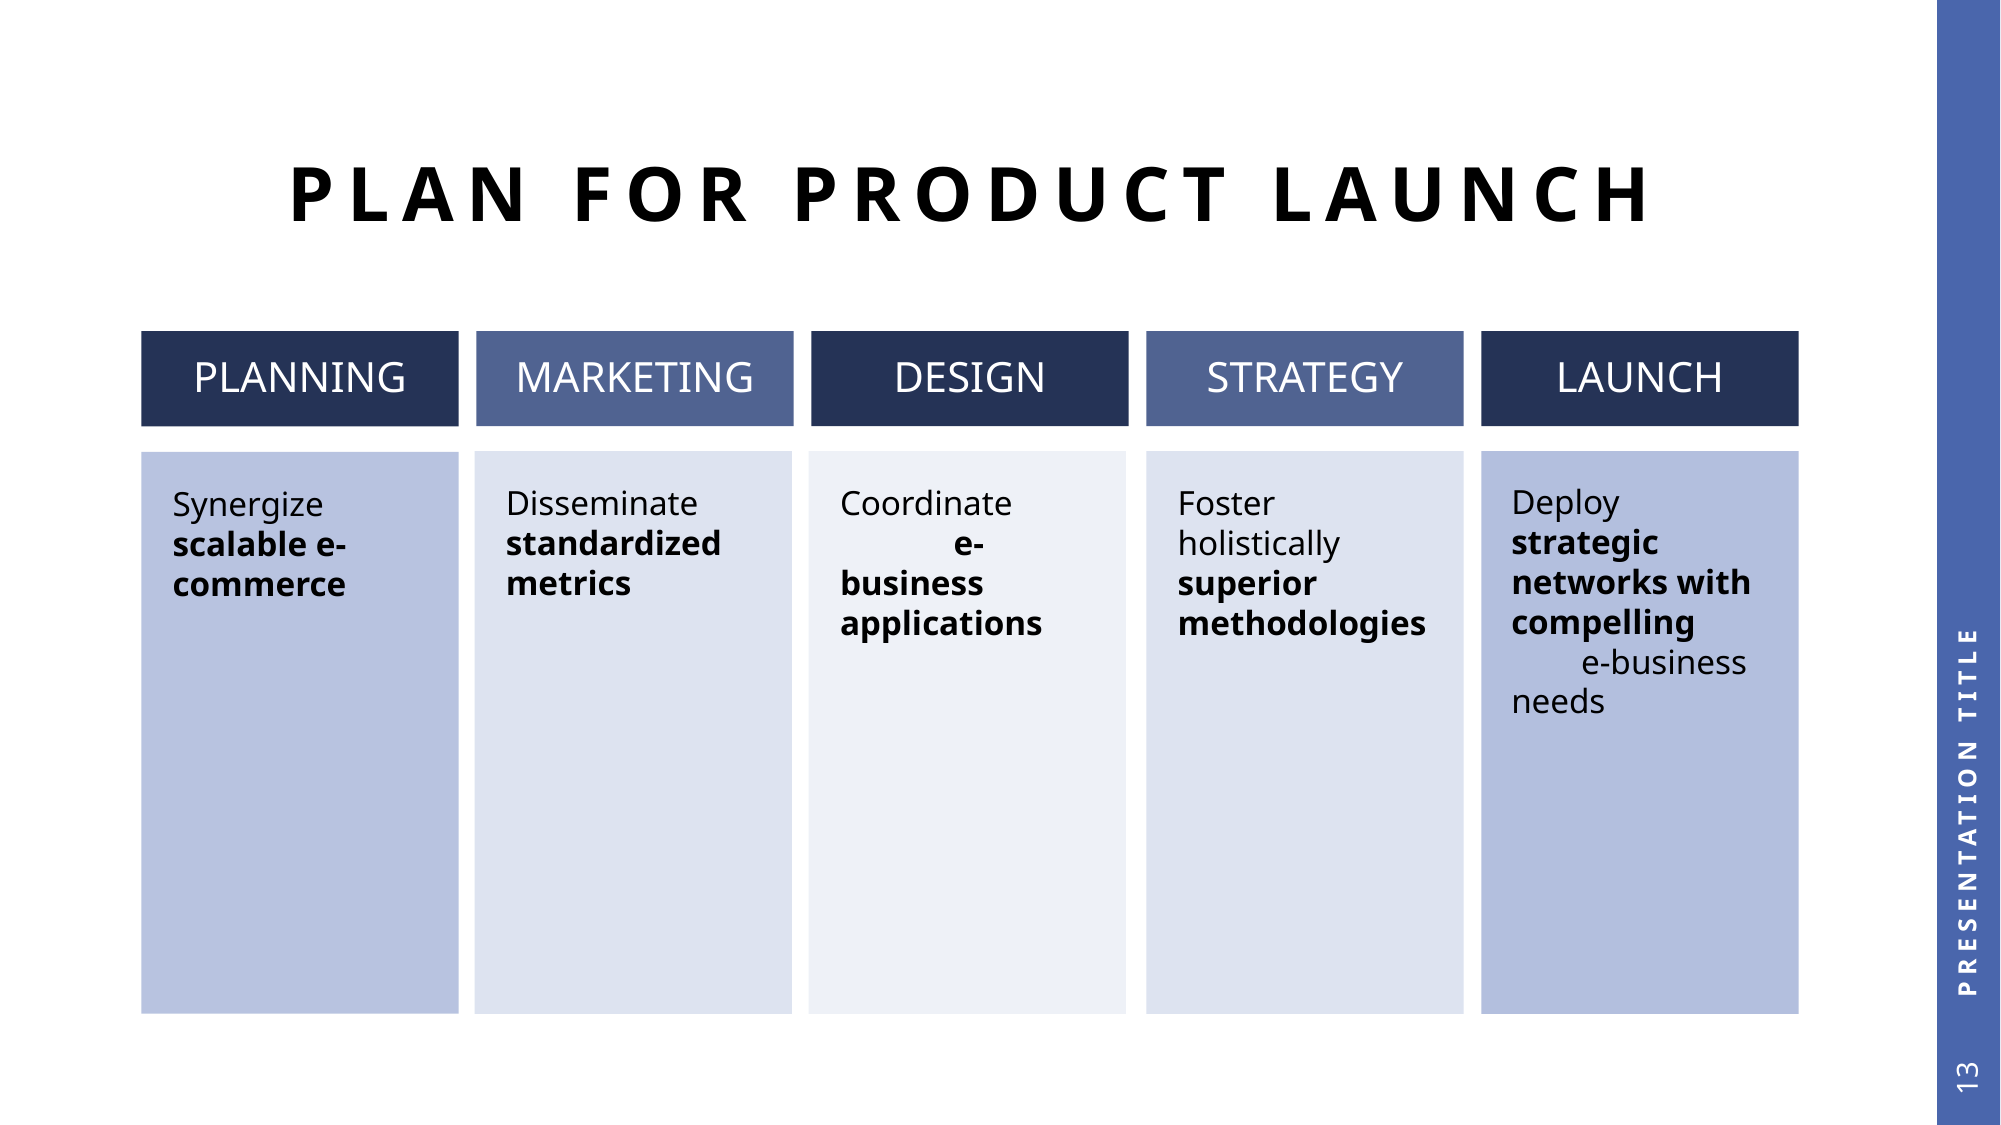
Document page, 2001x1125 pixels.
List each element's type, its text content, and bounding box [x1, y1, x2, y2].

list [139, 216, 1801, 1014]
slide_number 13 [1937, 1032, 2000, 1125]
footer Presentation Title [1937, 0, 2000, 1032]
title PLAN FOR PRODUCT LAUNCH [139, 143, 1800, 216]
